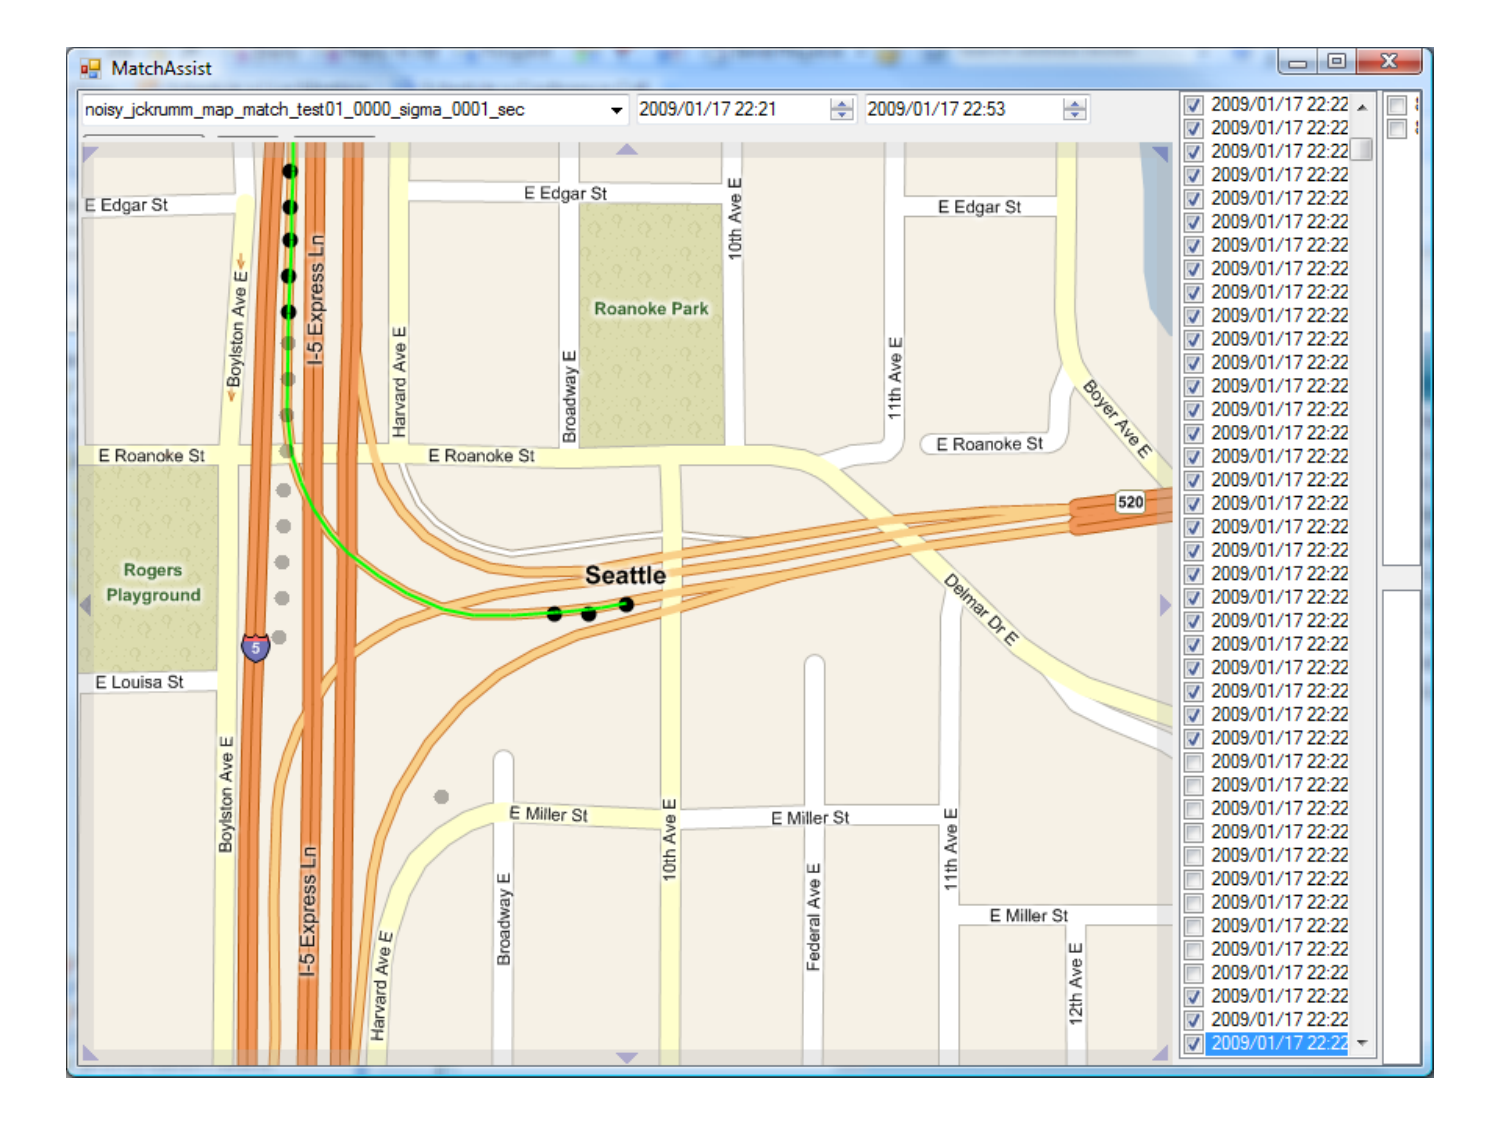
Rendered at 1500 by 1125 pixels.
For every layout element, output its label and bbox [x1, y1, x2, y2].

picture [66, 47, 1434, 1078]
